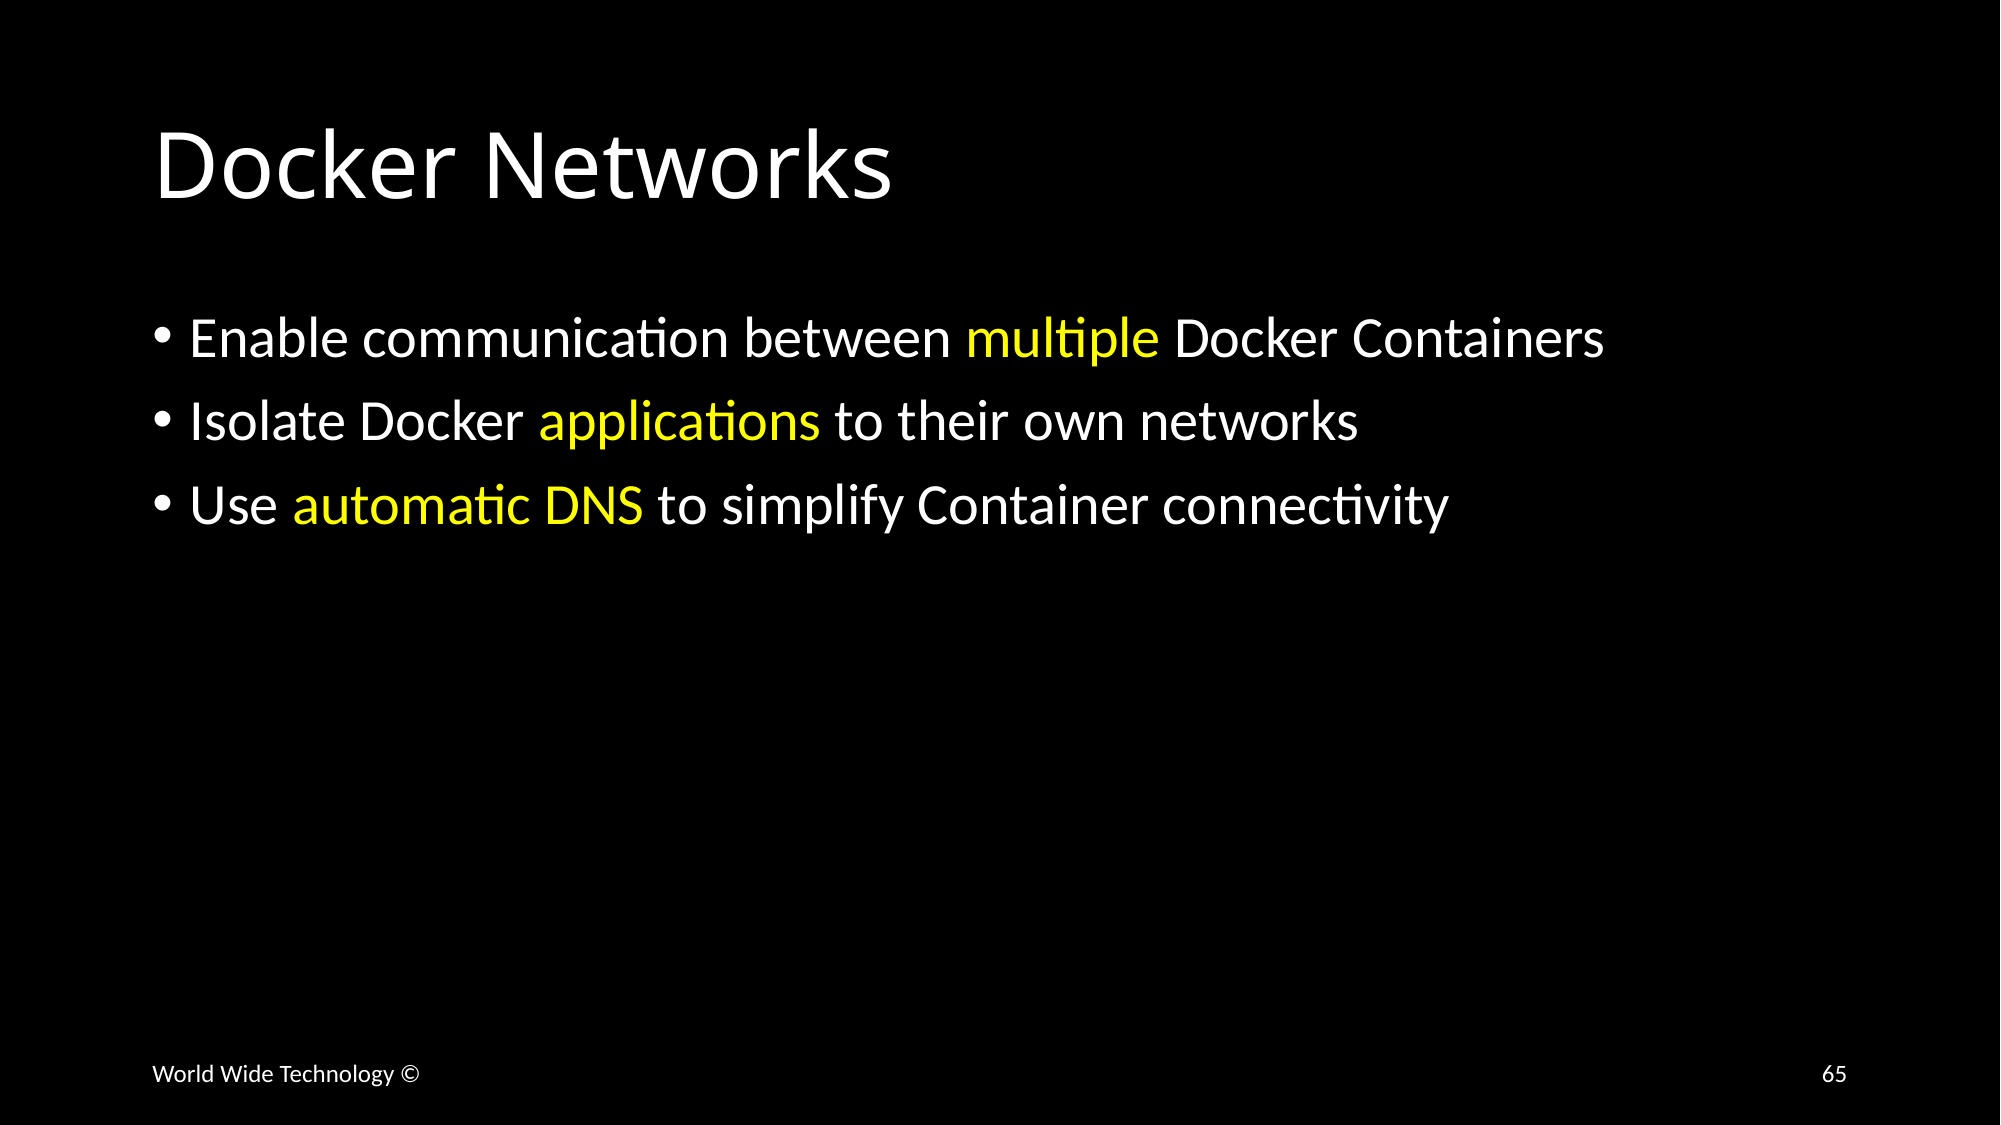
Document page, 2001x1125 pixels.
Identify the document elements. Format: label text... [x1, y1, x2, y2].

slide_number World Wide Technology © [137, 1042, 588, 1103]
slide_number 65 [1412, 1042, 1863, 1103]
list Enable communication between multiple Docker Containers Isolate Docker applications to their own networks Use automatic DNS to simplify Container connectivity [137, 299, 2000, 1085]
title Docker Networks [137, 59, 1863, 278]
